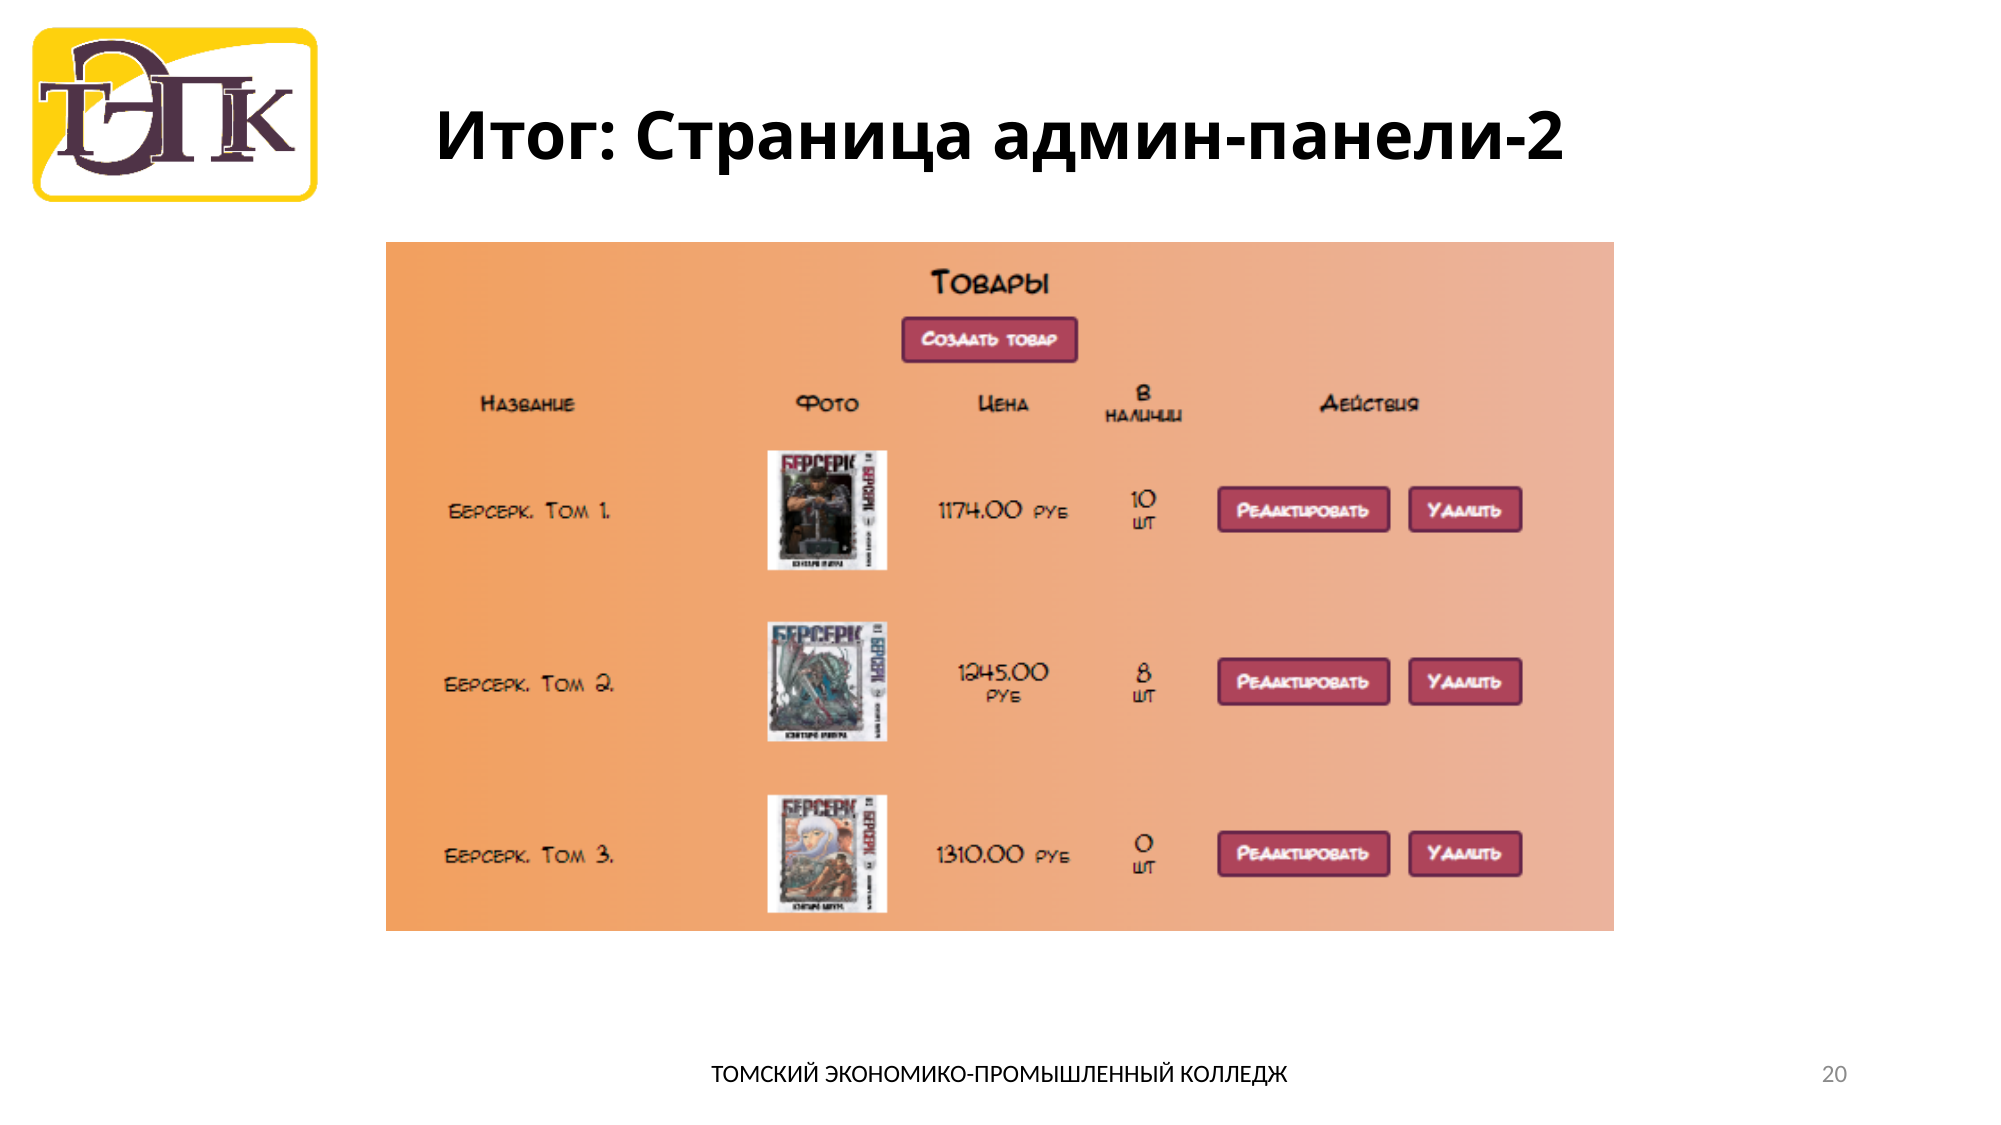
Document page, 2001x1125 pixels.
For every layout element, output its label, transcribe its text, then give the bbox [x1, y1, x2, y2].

title Итог: Страница админ-панели-2 [0, 34, 2000, 243]
picture [386, 242, 1614, 931]
slide_number 20 [1412, 1042, 1863, 1103]
footer ТОМСКИЙ ЭКОНОМИКО-ПРОМЫШЛЕННЫЙ КОЛЛЕДЖ [662, 1042, 1338, 1103]
picture [28, 25, 321, 203]
